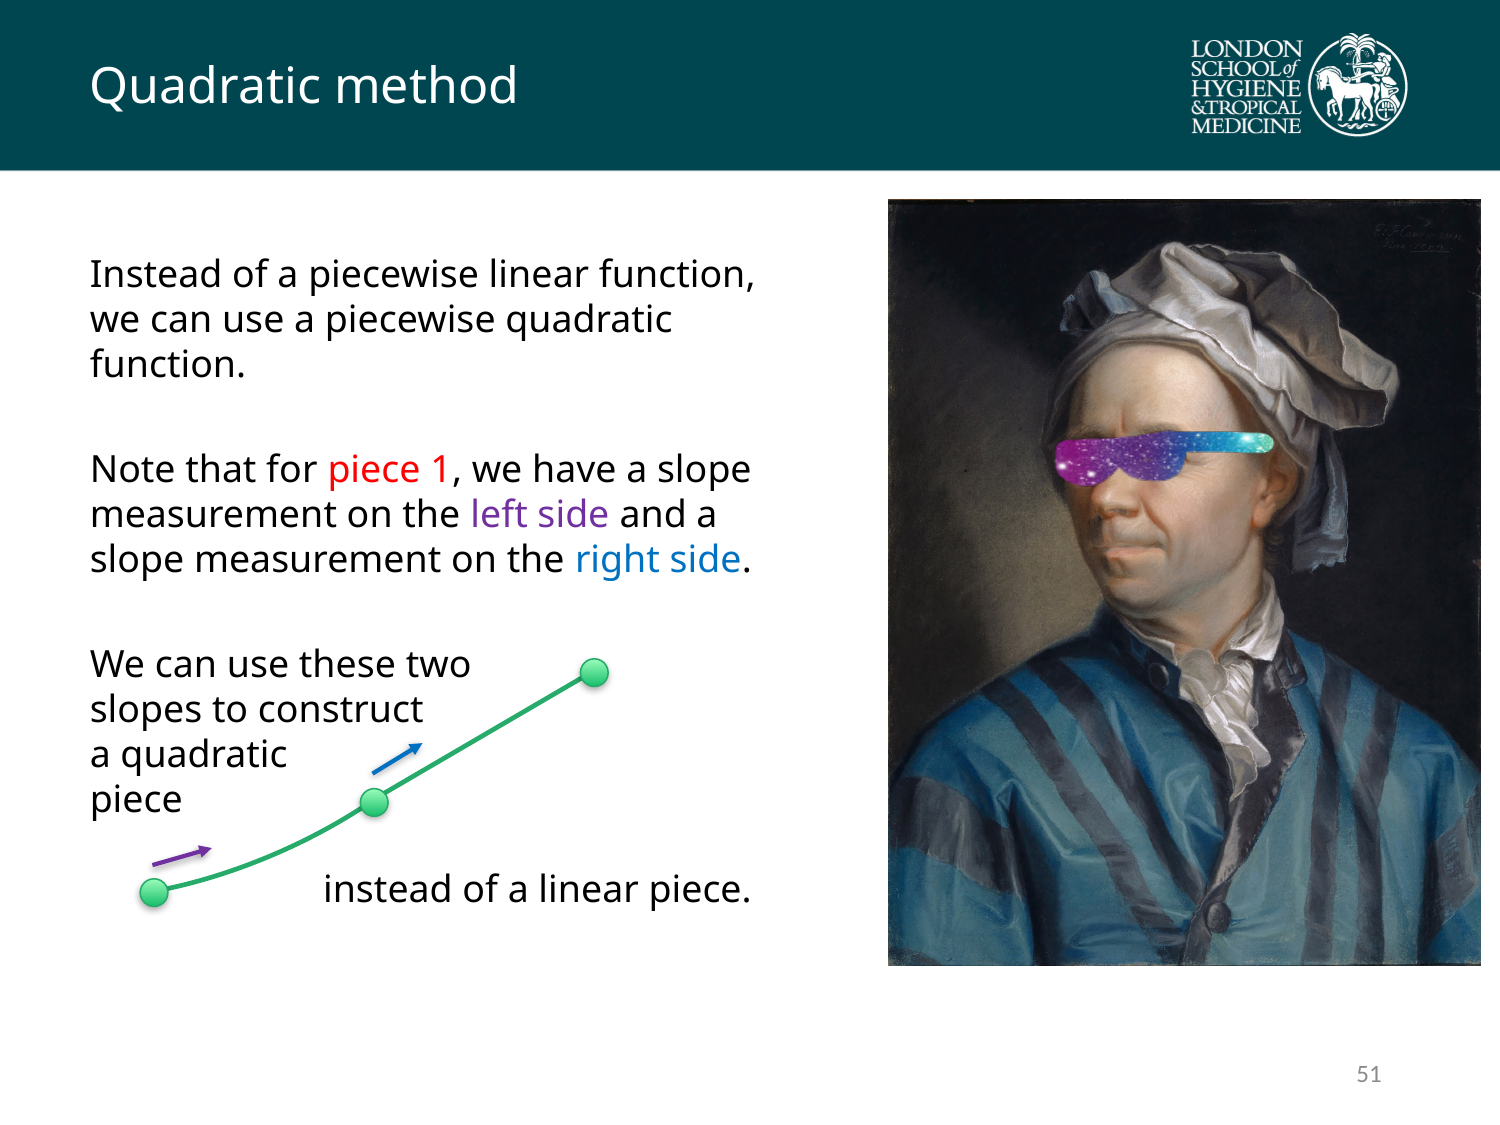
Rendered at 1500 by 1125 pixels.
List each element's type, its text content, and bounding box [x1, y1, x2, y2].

slide_number 50 [1059, 1042, 1397, 1103]
text_box [139, 878, 169, 908]
title Quadratic method [75, 45, 1175, 148]
text_box [169, 808, 357, 889]
list Instead of a piecewise linear function, we can use a piecewise quadratic function. Note that for piece 1, we have a slope measurement on the left side and a slope measurement on the right side. We can use these two slopes to construct a quadratic piece instead of a linear piece. [75, 242, 807, 1125]
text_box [152, 847, 213, 866]
text_box [359, 789, 388, 818]
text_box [373, 670, 595, 800]
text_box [372, 742, 423, 774]
text_box [580, 658, 609, 687]
picture [0, 0, 1500, 1125]
